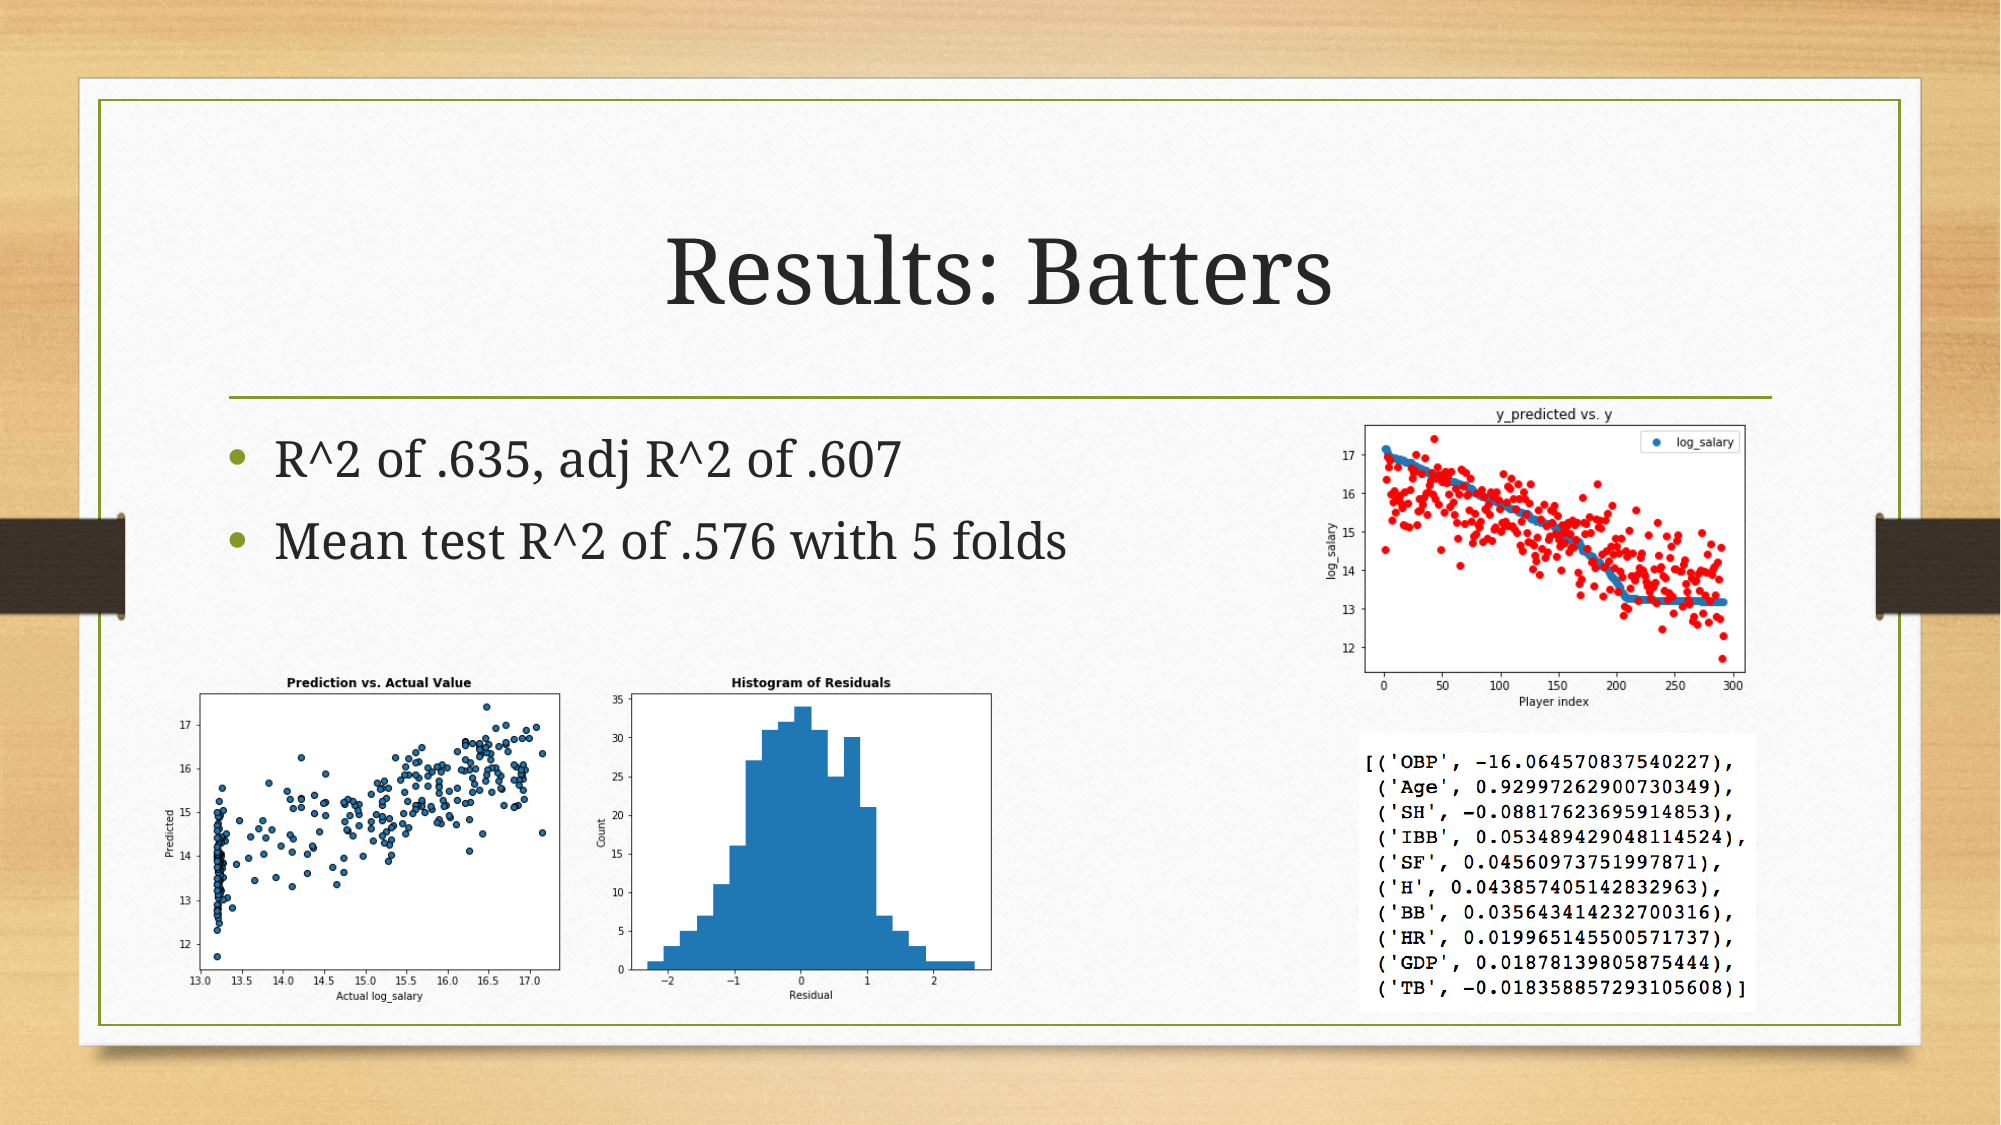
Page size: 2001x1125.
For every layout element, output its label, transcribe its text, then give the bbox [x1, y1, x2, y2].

list R^2 of .635, adj R^2 of .607 Mean test R^2 of .576 with 5 folds [212, 419, 1788, 964]
picture [0, 0, 2001, 1125]
title Results: Batters [212, 161, 1788, 375]
